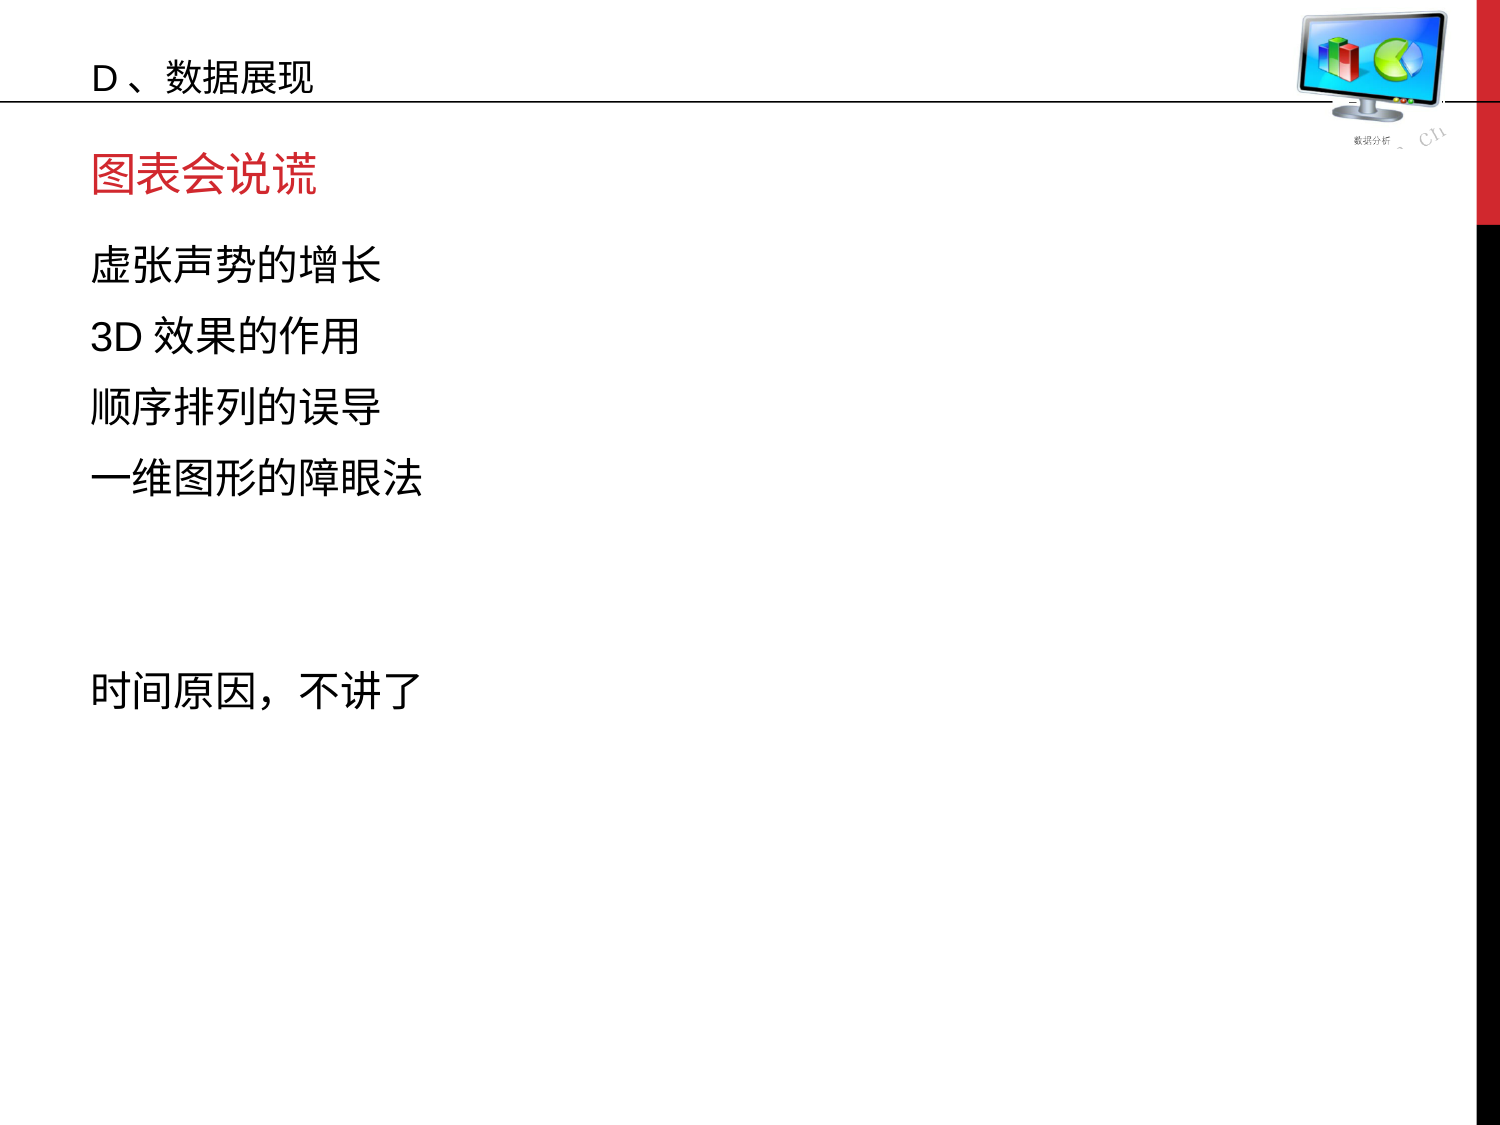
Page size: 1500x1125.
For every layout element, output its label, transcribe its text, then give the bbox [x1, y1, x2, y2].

title 图表会说谎 [75, 137, 1025, 209]
list 虚张声势的增长 3D效果的作用 顺序排列的误导 一维图形的障眼法 时间原因，不讲了 [75, 231, 1325, 1059]
text_box D、数据展现 [76, 19, 1027, 106]
picture [1281, 5, 1473, 149]
